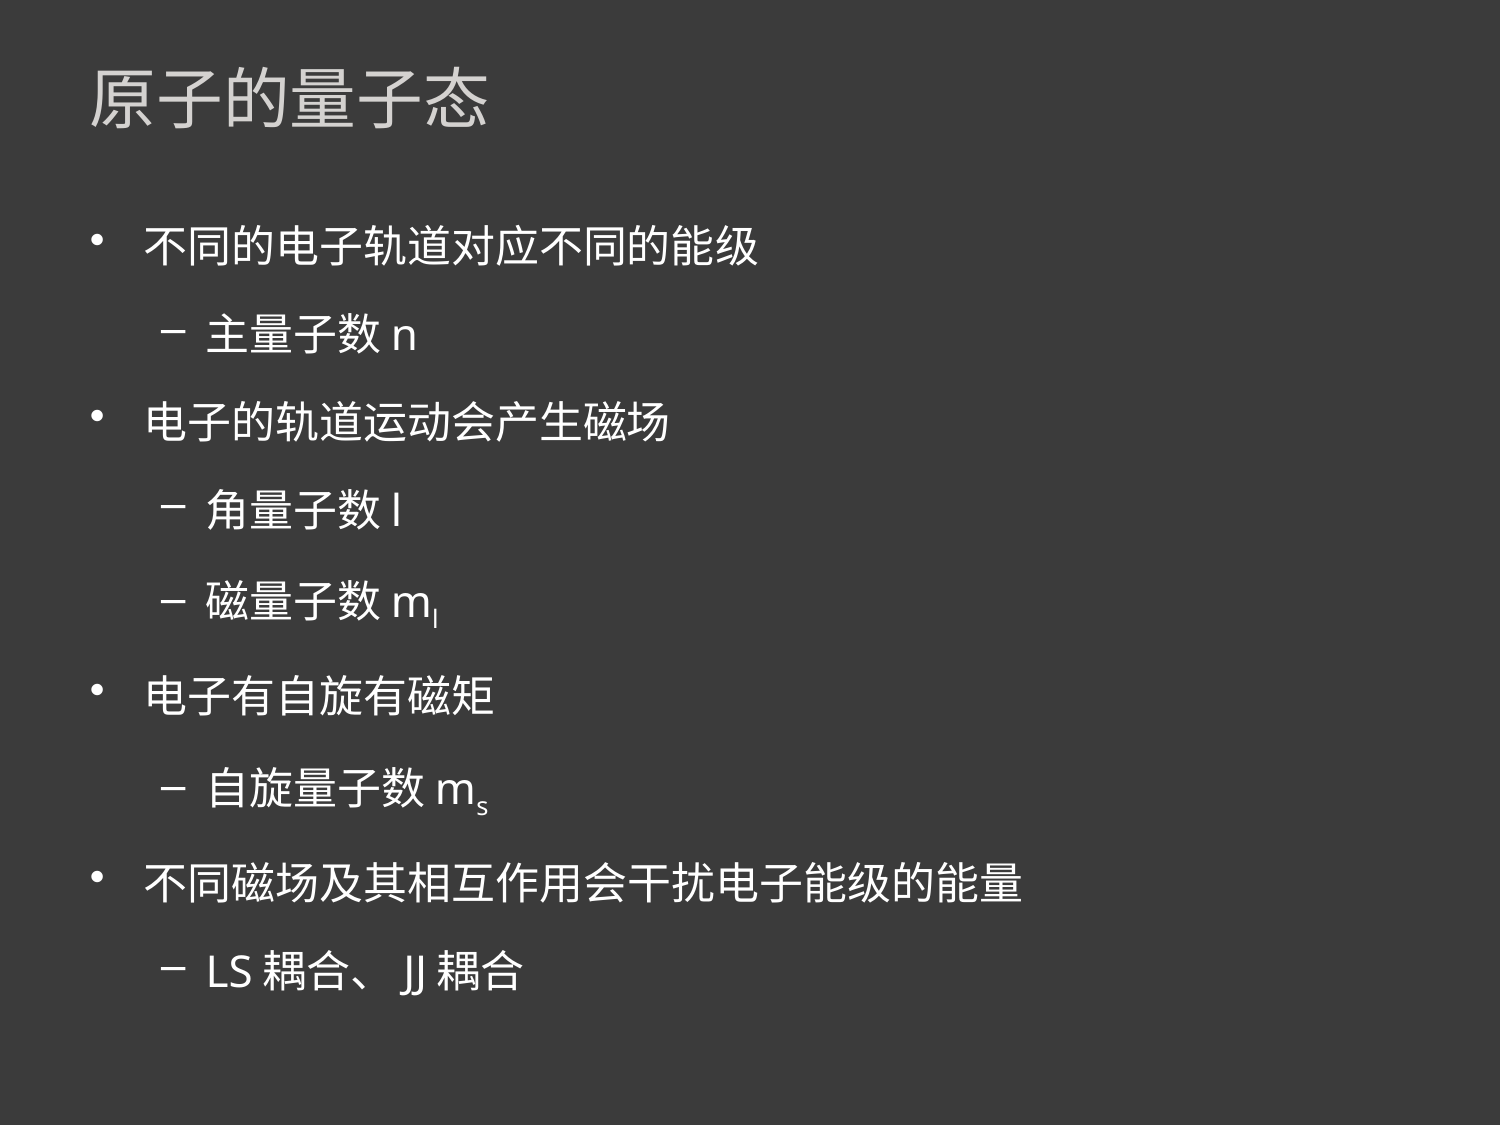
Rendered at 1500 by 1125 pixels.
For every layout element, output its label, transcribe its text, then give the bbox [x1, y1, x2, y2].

list 不同的电子轨道对应不同的能级 主量子数n 电子的轨道运动会产生磁场 角量子数l 磁量子数ml 电子有自旋有磁矩 自旋量子数ms 不同磁场及其相互作用会干扰电子能级的能量 LS耦合、JJ耦合 [75, 184, 1425, 1005]
title 原子的量子态 [75, 45, 1425, 149]
